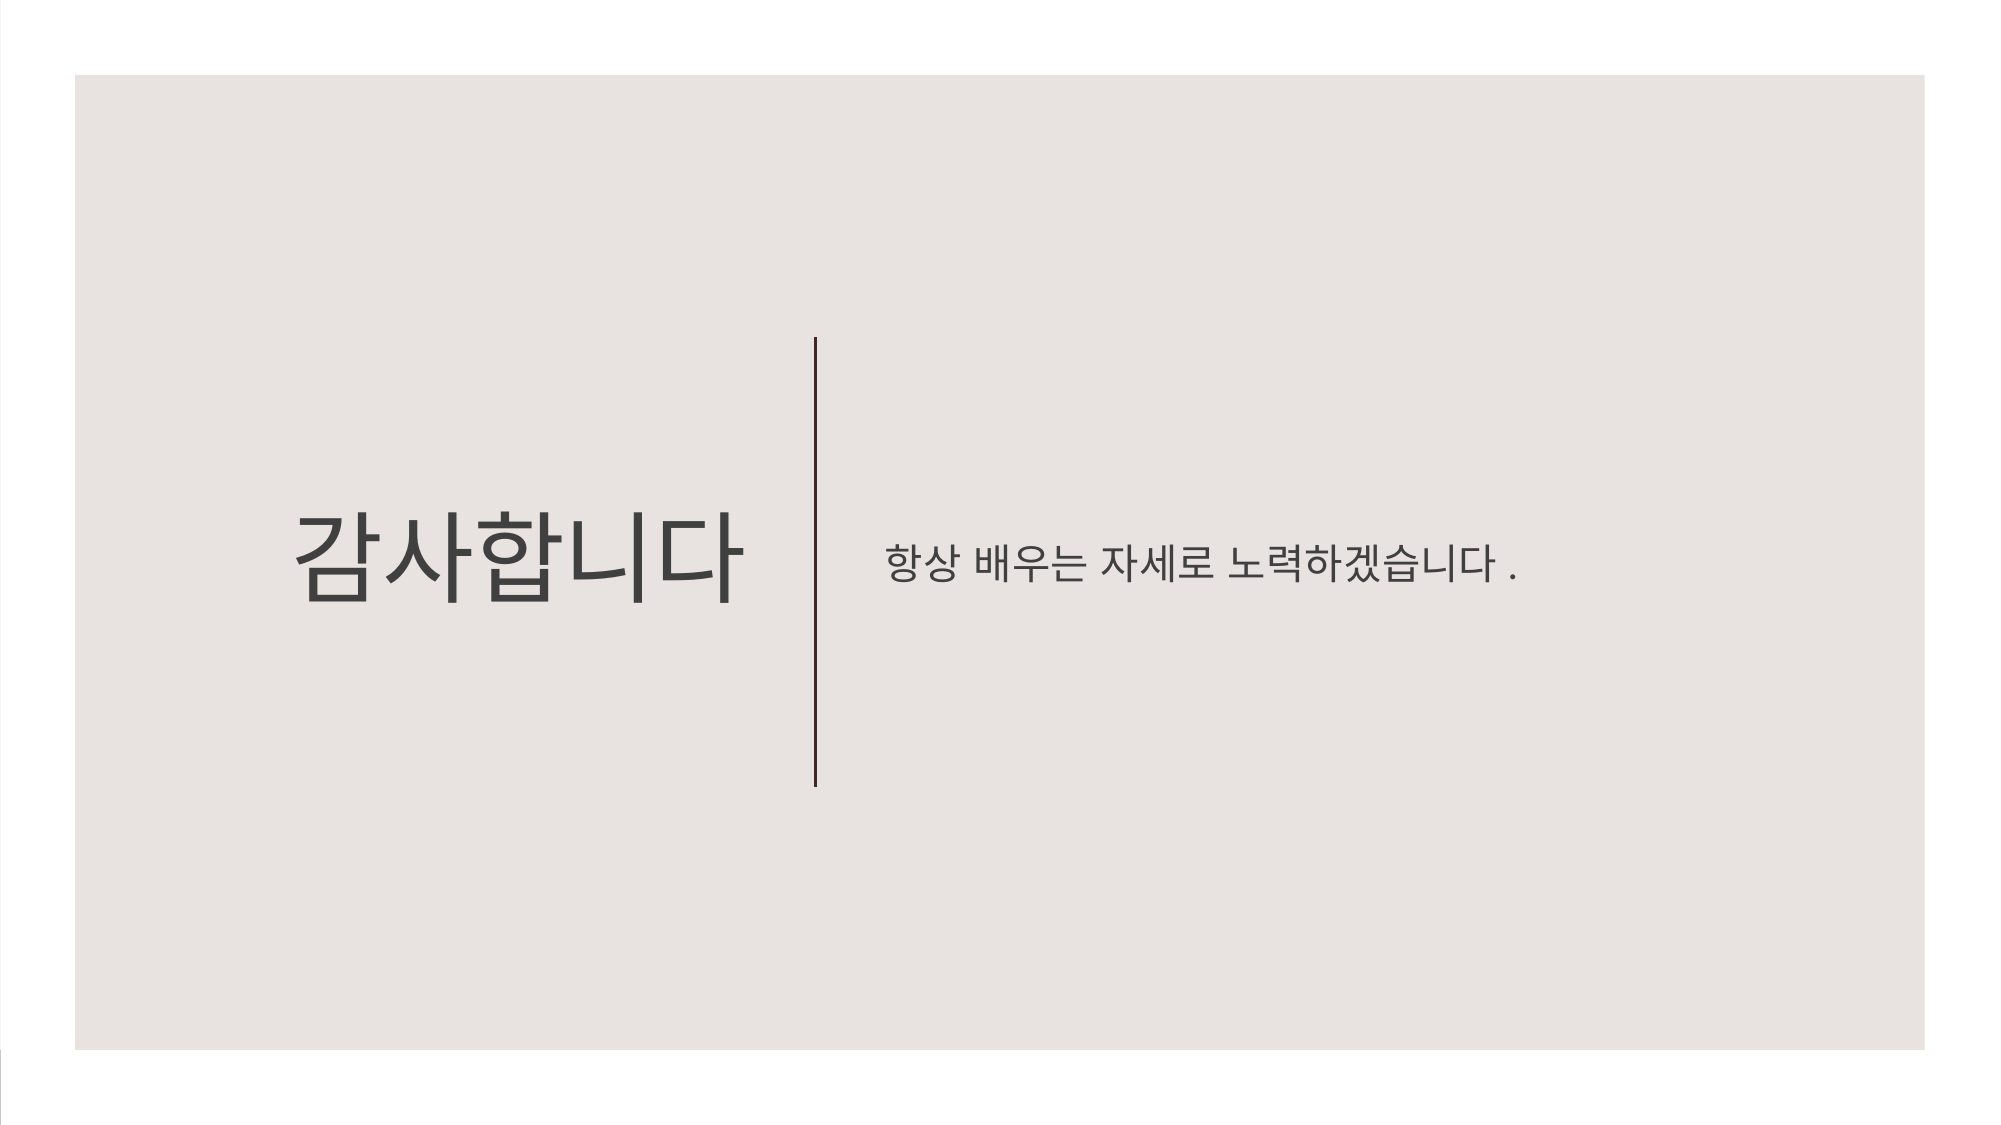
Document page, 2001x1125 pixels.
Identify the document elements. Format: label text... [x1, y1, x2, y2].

title 감사합니다 [140, 158, 763, 969]
text_box [0, 0, 2000, 1125]
list 항상 배우는 자세로 노력하겠습니다. [869, 158, 1849, 969]
text_box [74, 74, 1926, 1051]
